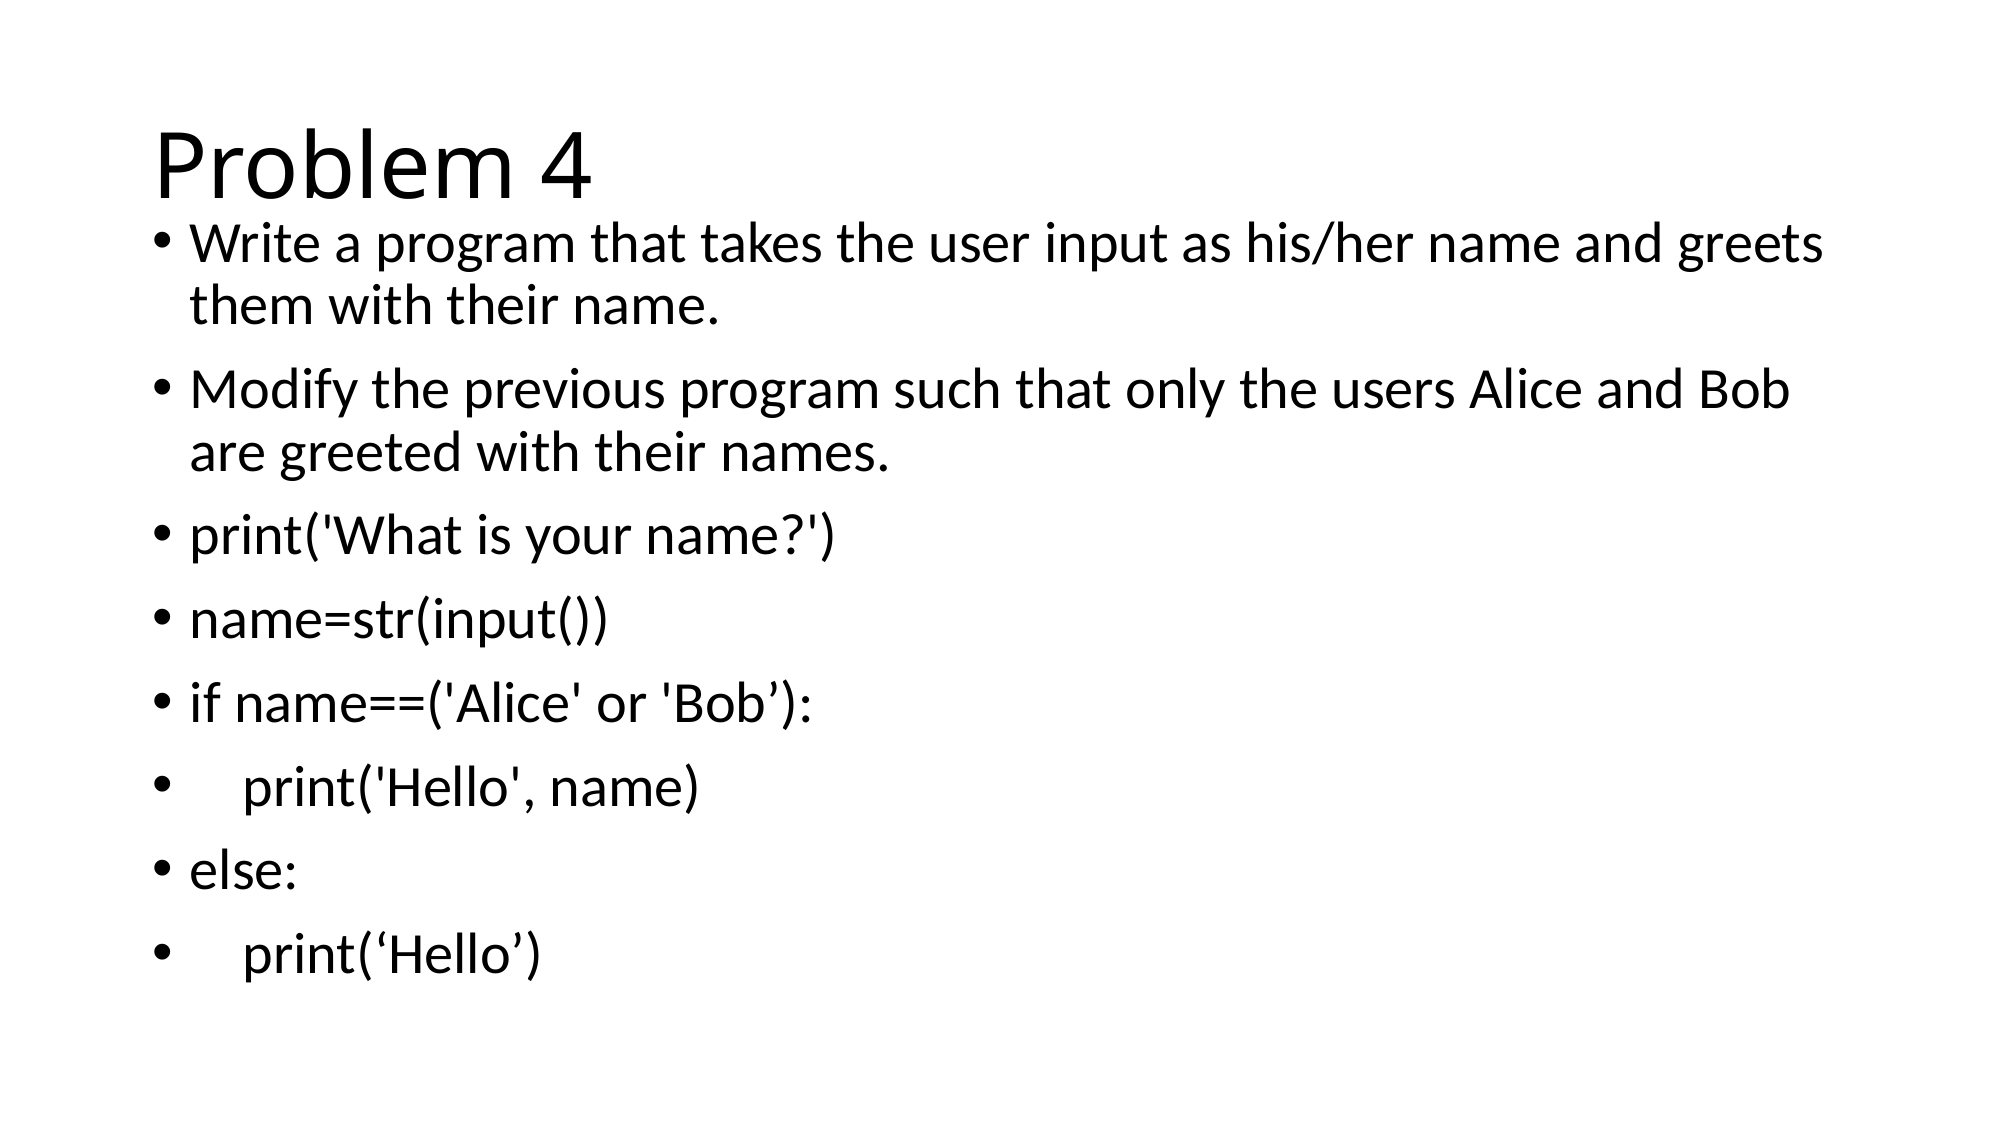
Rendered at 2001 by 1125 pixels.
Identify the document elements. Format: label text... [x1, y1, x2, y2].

title Problem 4 [137, 59, 1863, 204]
list Write a program that takes the user input as his/her name and greets them with their name. Modify the previous program such that only the users Alice and Bob are greeted with their names. print('What is your name?') name=str(input()) if name==('Alice' or 'Bob’): print('Hello', name) else: print(‘Hello’) [137, 204, 1863, 1014]
